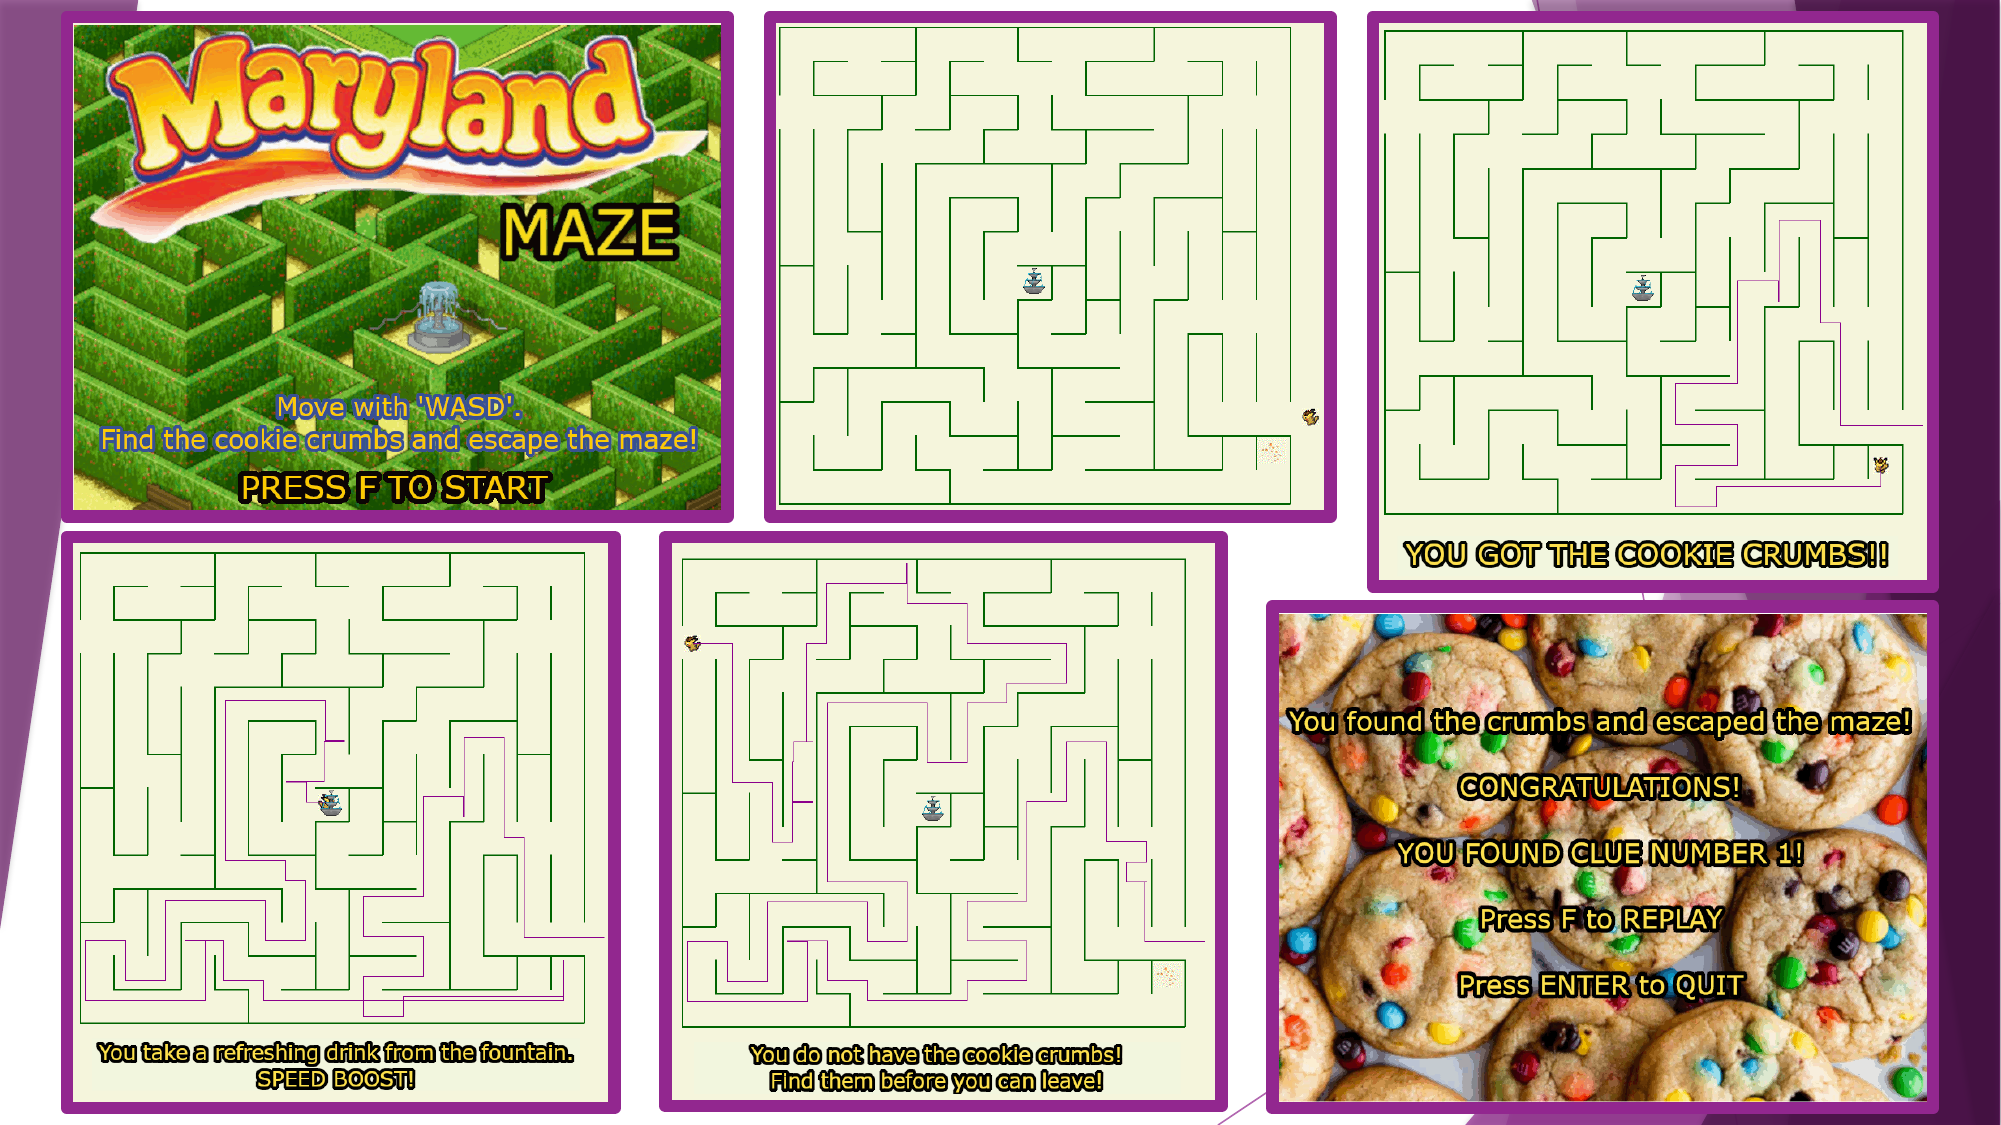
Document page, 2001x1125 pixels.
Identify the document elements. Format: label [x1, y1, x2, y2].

picture [1277, 612, 1928, 1103]
picture [671, 542, 1216, 1101]
picture [72, 542, 609, 1103]
picture [72, 22, 722, 511]
picture [1378, 22, 1928, 581]
picture [775, 22, 1325, 511]
